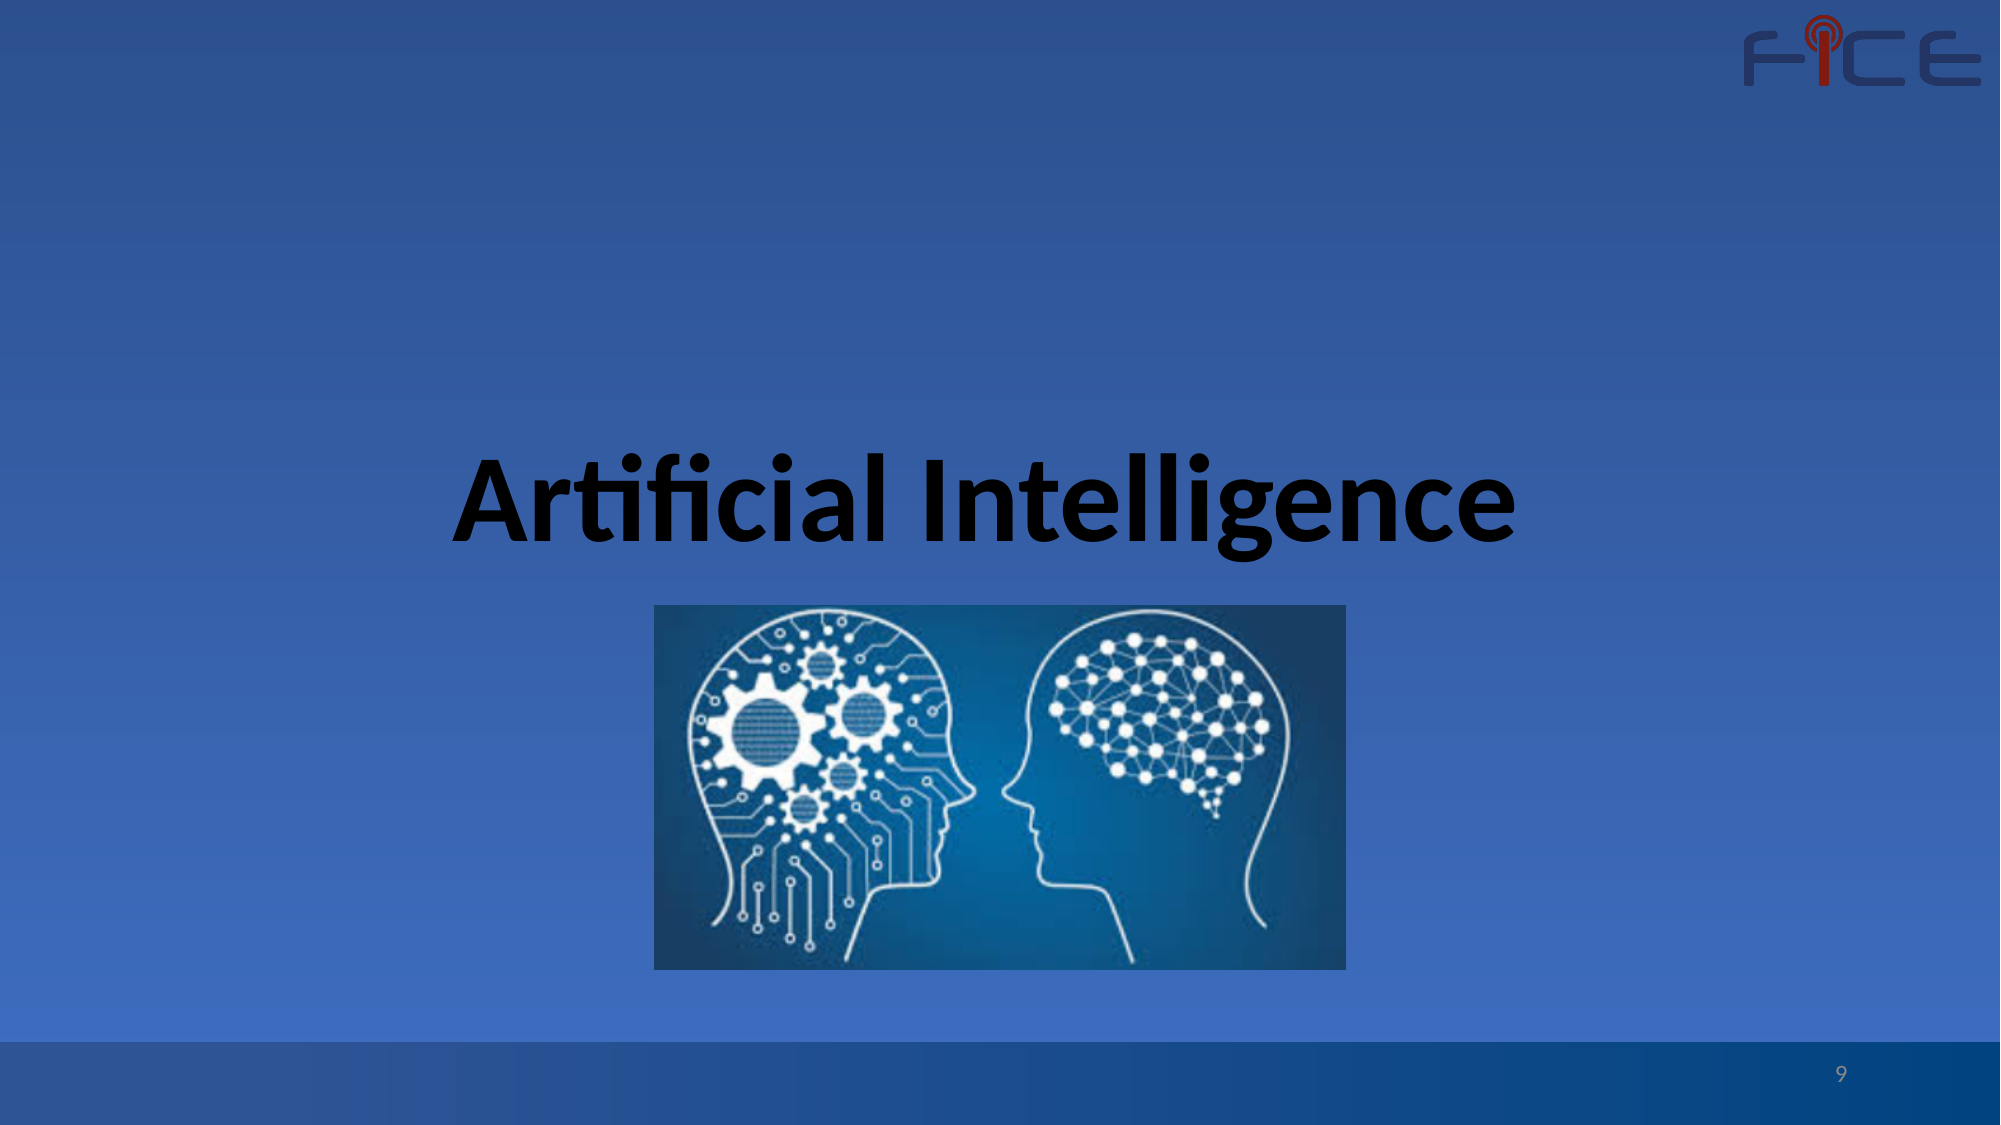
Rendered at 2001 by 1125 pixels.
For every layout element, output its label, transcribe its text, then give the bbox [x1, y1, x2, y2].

picture [654, 605, 1346, 970]
picture [1744, 15, 1981, 86]
slide_number 9 [1412, 1042, 1863, 1103]
title Artificial Intelligence [249, 184, 1750, 576]
